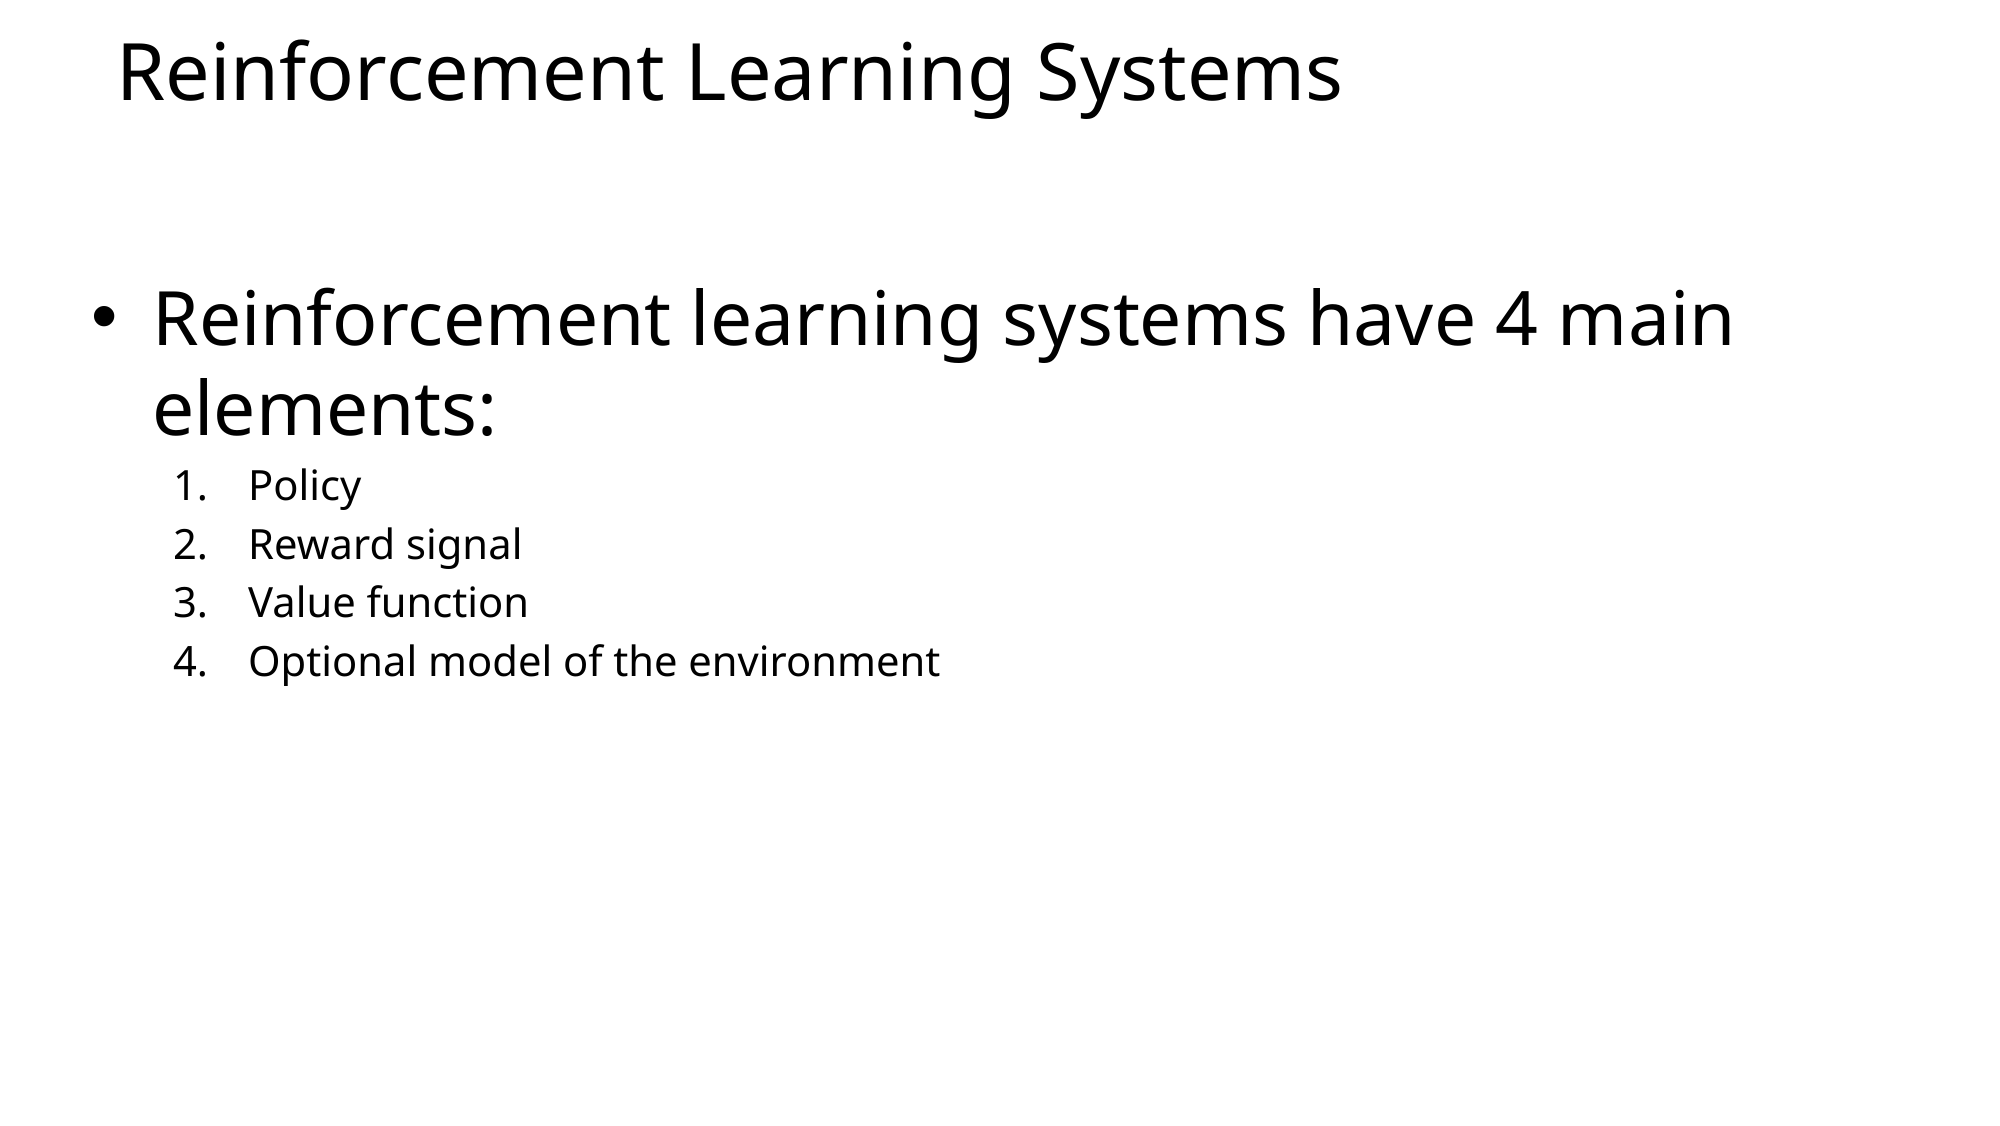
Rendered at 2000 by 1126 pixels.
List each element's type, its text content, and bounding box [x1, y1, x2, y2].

text_box Reinforcement learning systems have 4 main elements: Policy Reward signal Value function Optional model of the environment [75, 262, 1886, 1059]
title Reinforcement Learning Systems [99, 3, 1900, 134]
